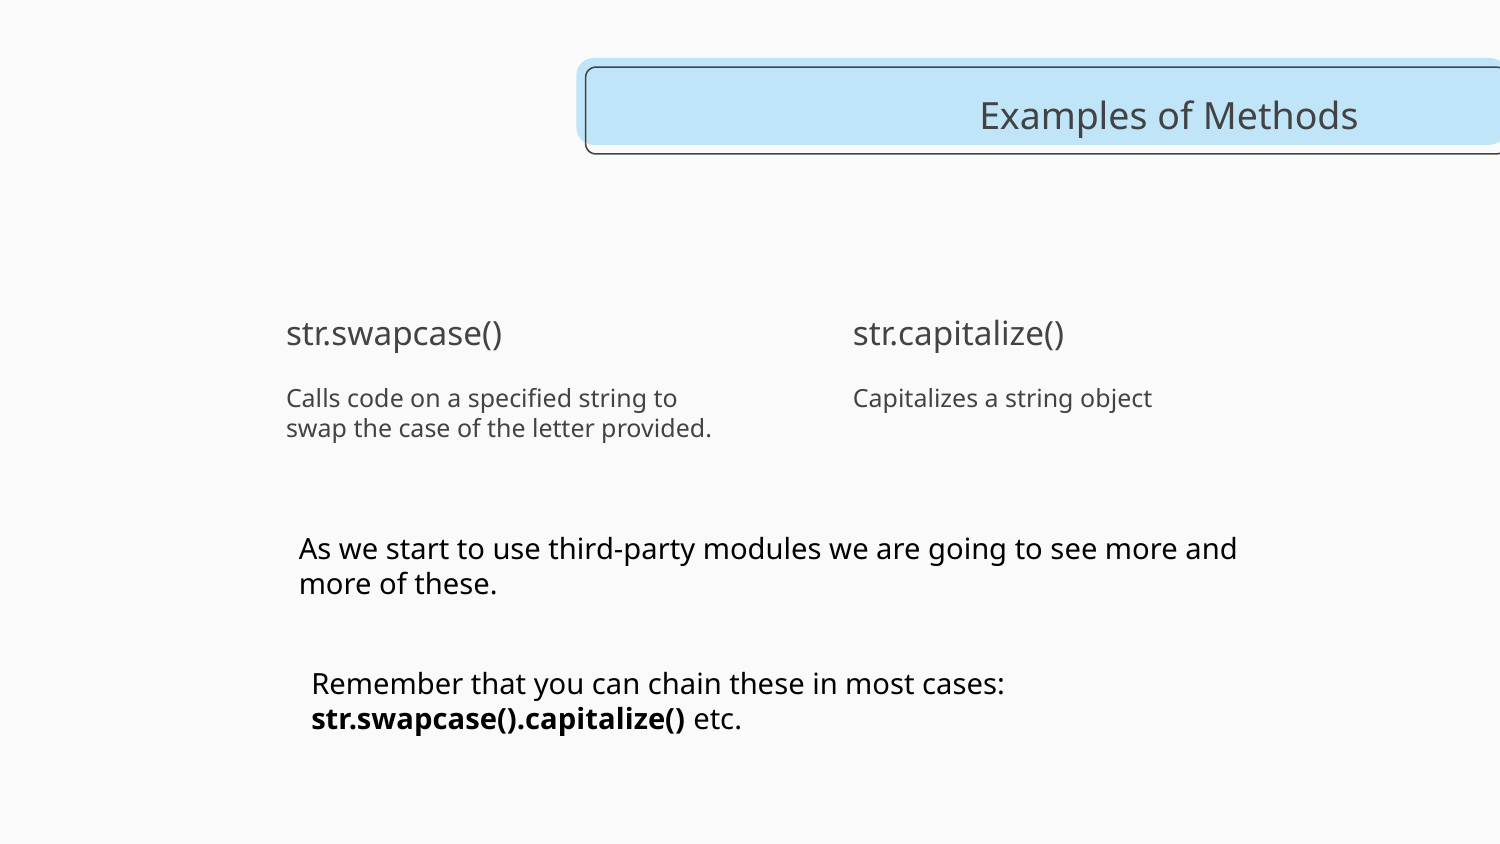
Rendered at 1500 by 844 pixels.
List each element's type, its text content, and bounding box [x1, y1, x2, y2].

title str.swapcase() [271, 272, 728, 367]
title Examples of Methods [849, 75, 1374, 154]
title str.capitalize() [837, 272, 1295, 367]
text_box Remember that you can chain these in most cases: str.swapcase().capitalize() etc. [296, 650, 1231, 751]
subtitle Calls code on a specified string to swap the case of the letter provided. [271, 367, 748, 528]
subtitle Capitalizes a string object [837, 367, 1315, 528]
text_box As we start to use third-party modules we are going to see more and more of these. [283, 515, 1295, 615]
